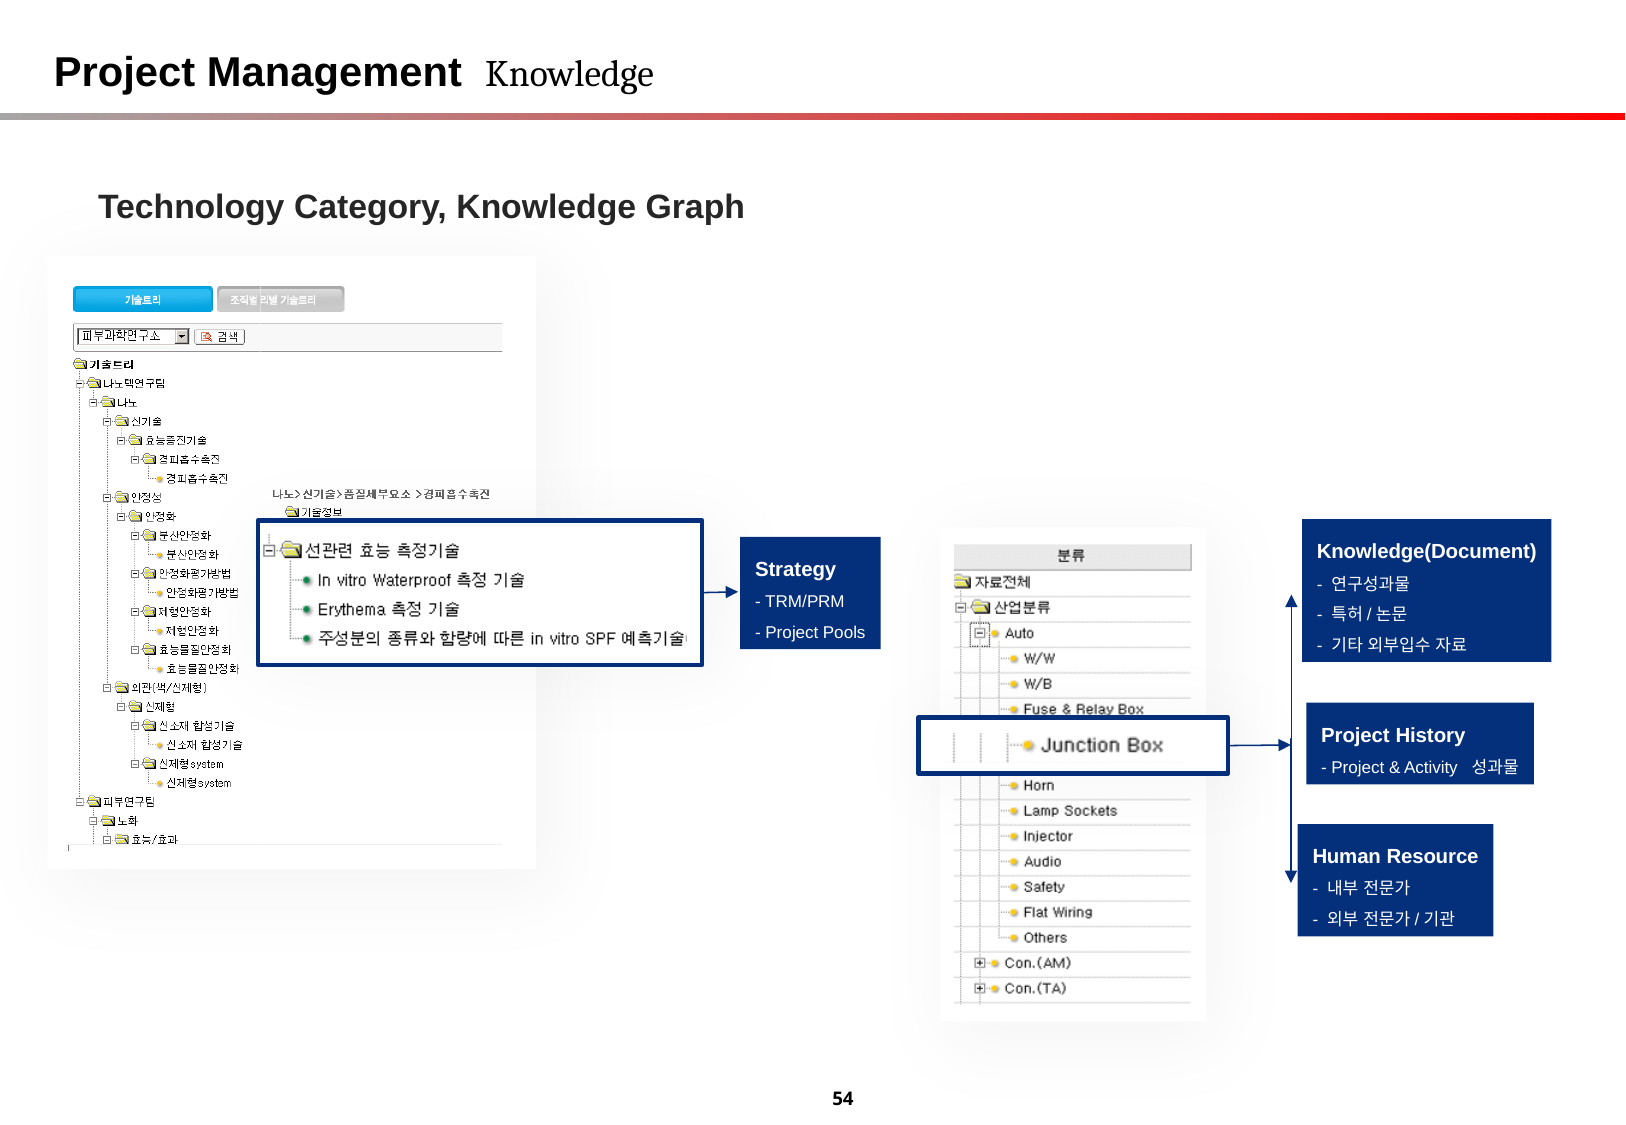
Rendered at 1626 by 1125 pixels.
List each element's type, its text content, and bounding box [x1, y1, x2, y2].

text_box Technology Category, Knowledge Graph [83, 157, 770, 233]
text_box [918, 518, 1563, 1022]
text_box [47, 255, 883, 870]
slide_number 54 [813, 1080, 869, 1119]
text_box Project Management Knowledge [39, 36, 679, 102]
